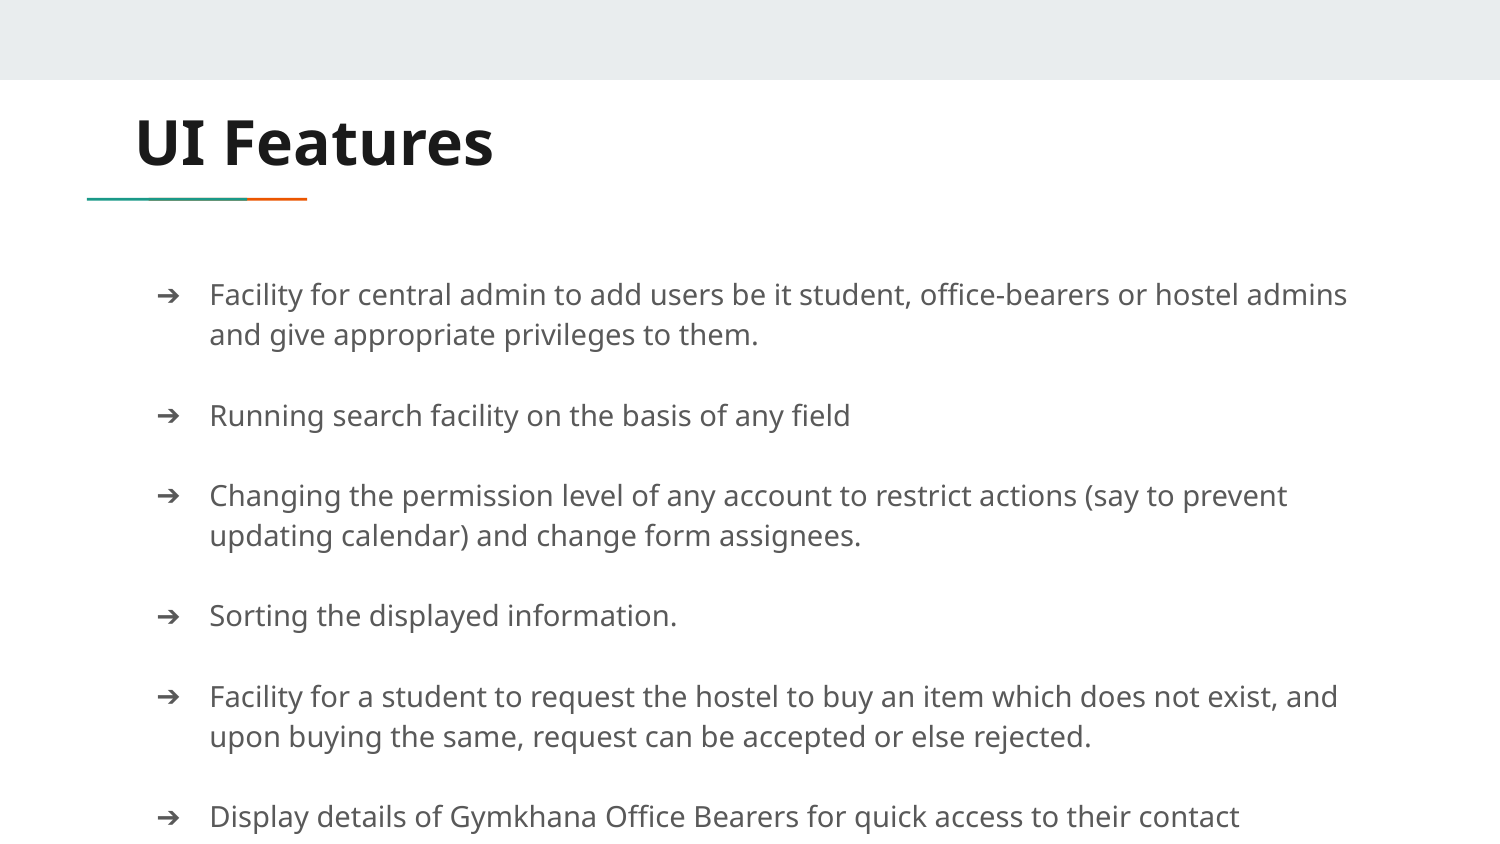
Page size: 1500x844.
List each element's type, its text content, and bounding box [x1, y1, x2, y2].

list Facility for central admin to add users be it student, office-bearers or hostel admins and give appropriate privileges to them. Running search facility on the basis of any field Changing the permission level of any account to restrict actions (say to prevent updating calendar) and change form assignees. Sorting the displayed information. Facility for a student to request the hostel to buy an item which does not exist, and upon buying the same, request can be accepted or else rejected. Display details of Gymkhana Office Bearers for quick access to their contact information. [119, 256, 1381, 628]
title UI Features [119, 87, 1381, 176]
